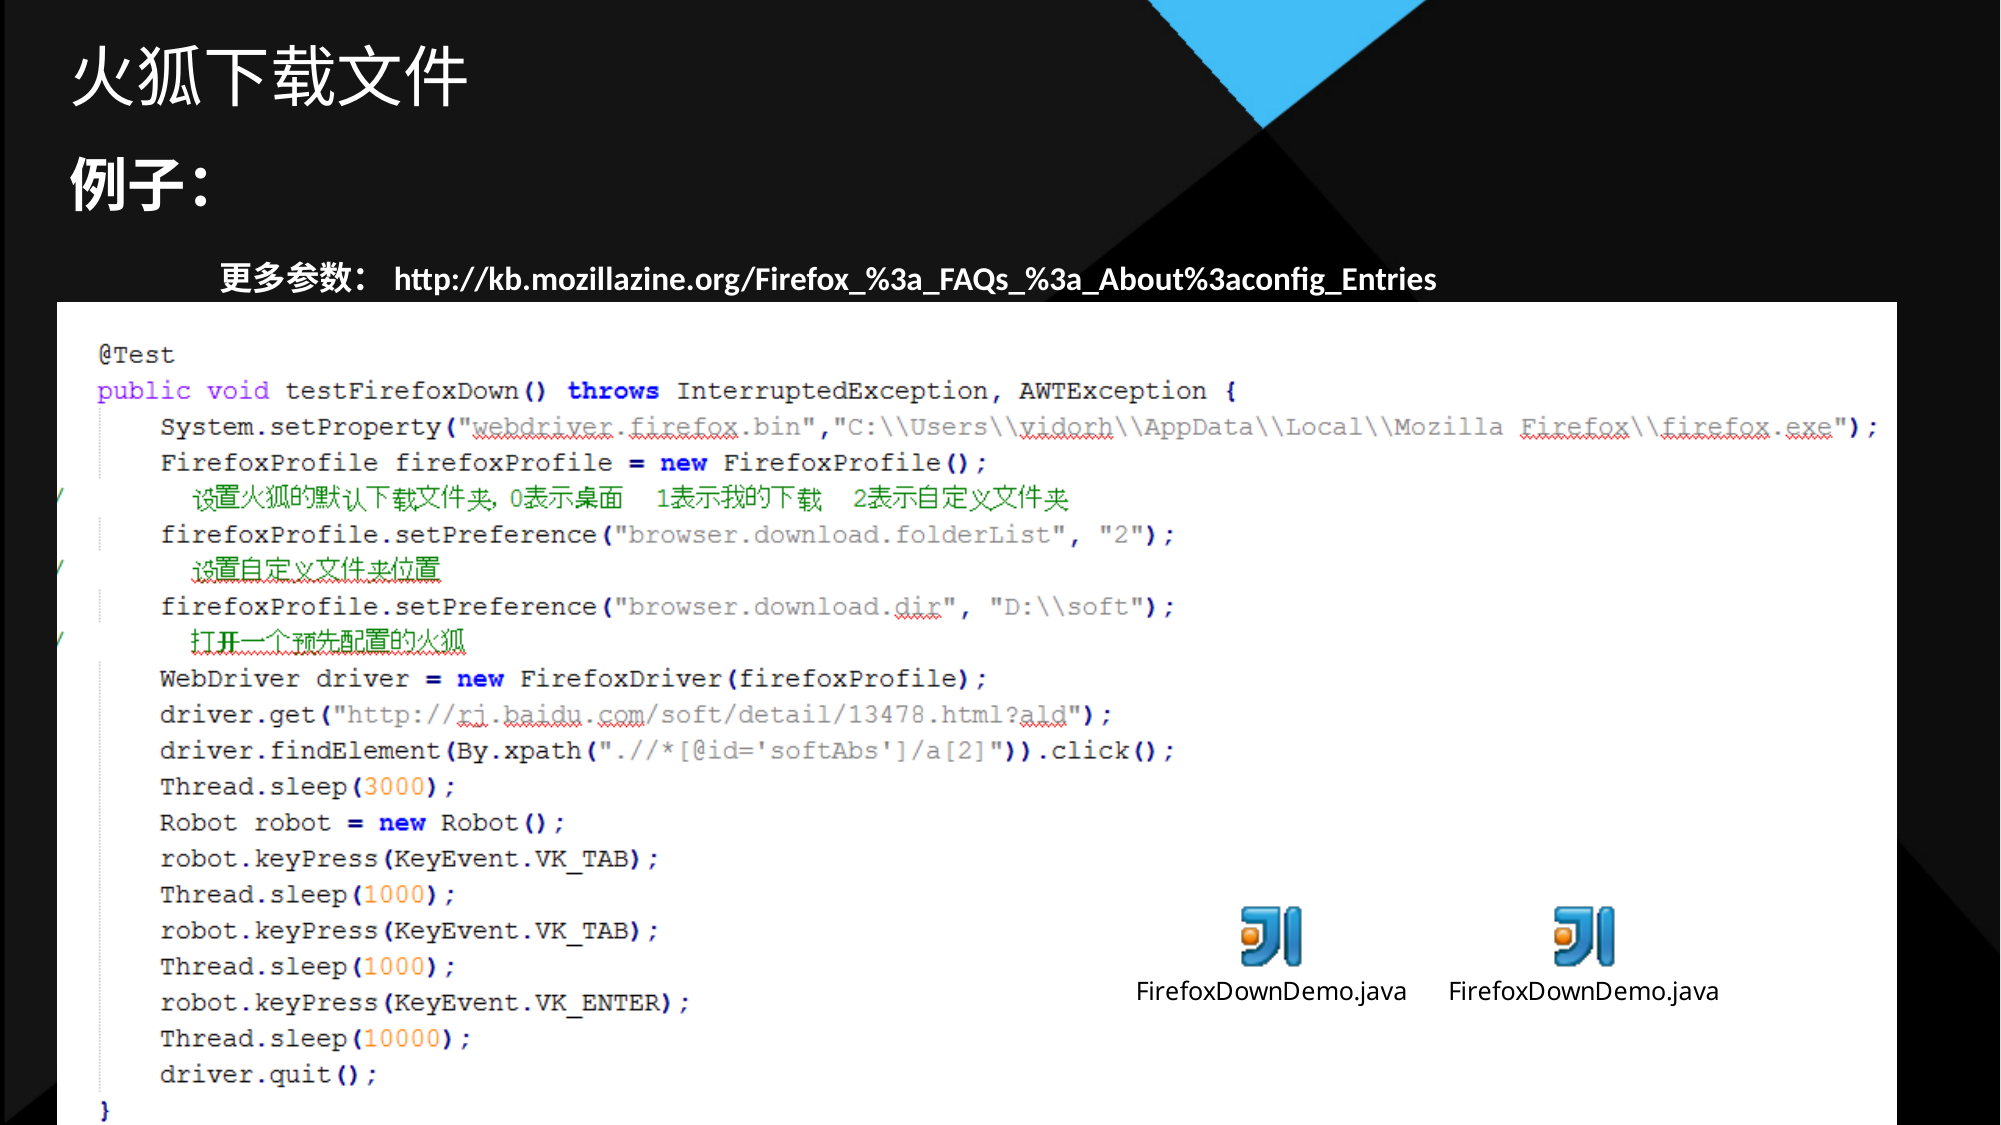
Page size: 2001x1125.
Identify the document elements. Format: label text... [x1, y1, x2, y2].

picture [0, 0, 2001, 1125]
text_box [1112, 903, 1432, 1016]
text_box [1432, 903, 1744, 1016]
title 火狐下载文件 [55, 36, 1827, 126]
list 例子： 更多参数：http://kb.mozillazine.org/Firefox_%3a_FAQs_%3a_About%3aconfig_Entries [55, 149, 1780, 863]
